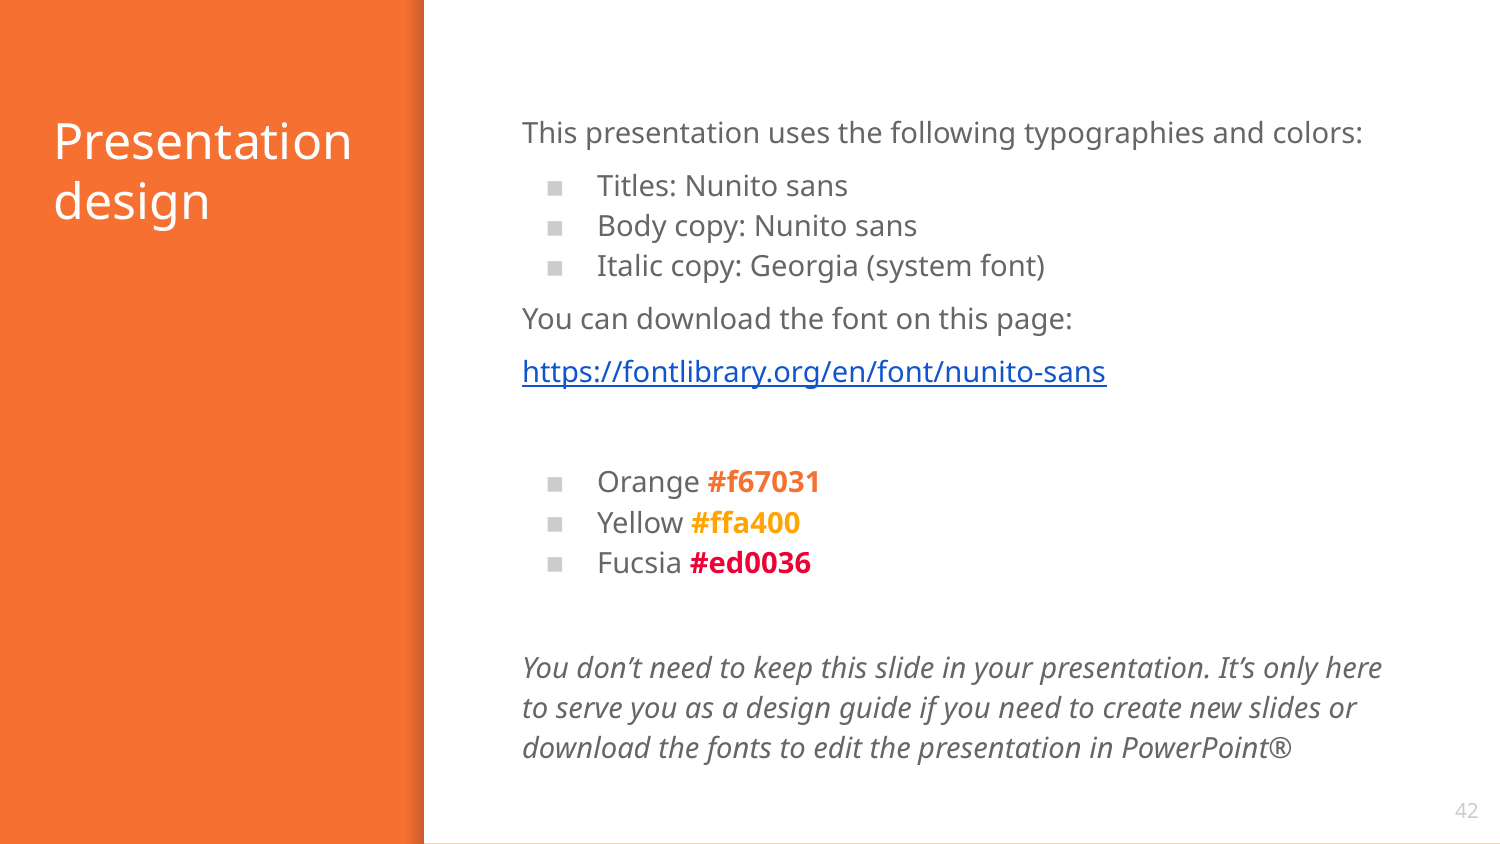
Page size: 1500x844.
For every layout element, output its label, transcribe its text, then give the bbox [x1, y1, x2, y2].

slide_number 42 [1403, 779, 1494, 844]
list This presentation uses the following typographies and colors: Titles: Nunito sans Body copy: Nunito sans Italic copy: Georgia (system font) You can download the font on this page: https://fontlibrary.org/en/font/nunito-sans Orange #f67031 Yellow #ffa400 Fucsia #ed0036 You don’t need to keep this slide in your presentation. It’s only here to serve you as a design guide if you need to create new slides or download the fonts to edit the presentation in PowerPoint® [506, 94, 1425, 748]
title Presentation design [38, 94, 375, 748]
